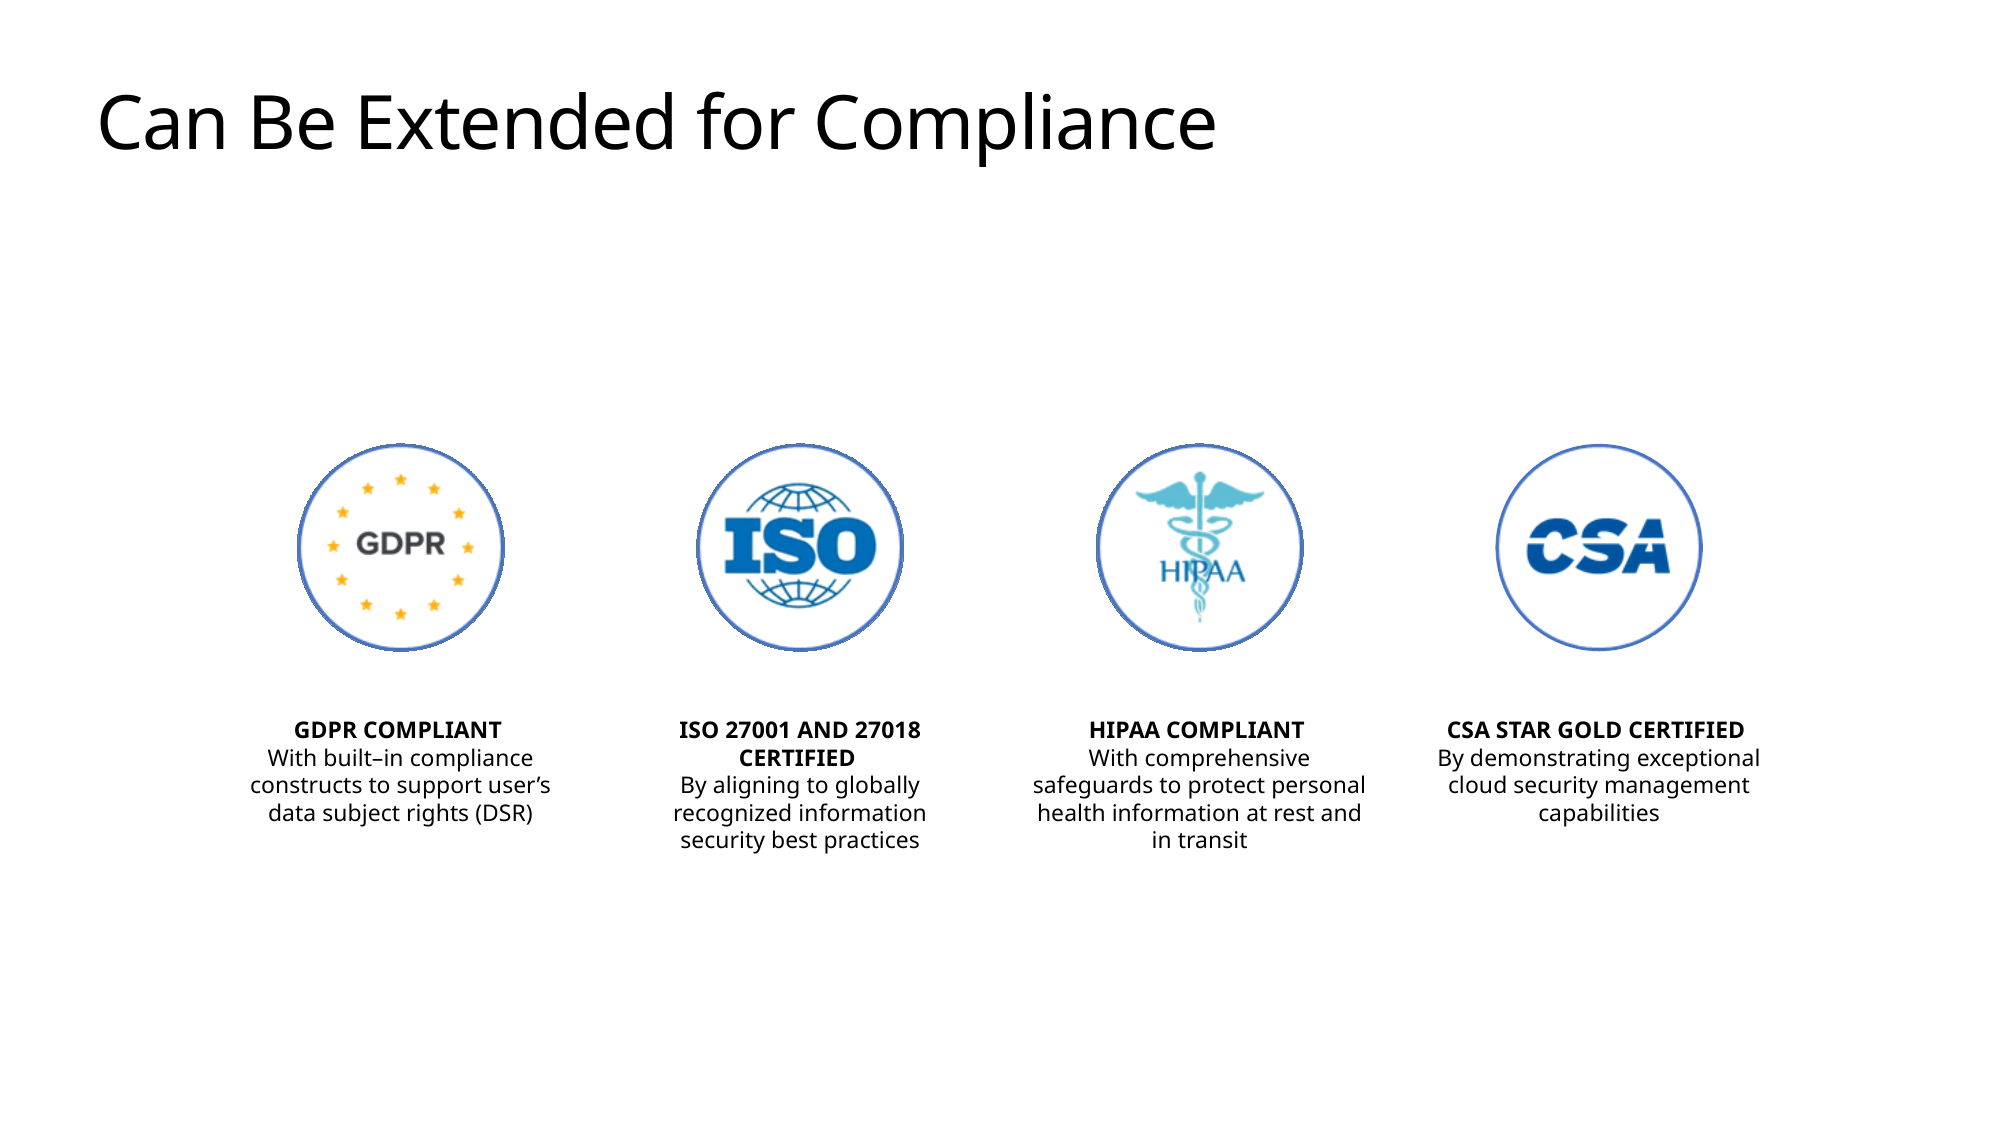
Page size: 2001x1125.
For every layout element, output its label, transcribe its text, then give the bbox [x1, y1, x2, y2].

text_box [137, 299, 1863, 1014]
title Can Be Extended for Compliance [96, 75, 1904, 166]
